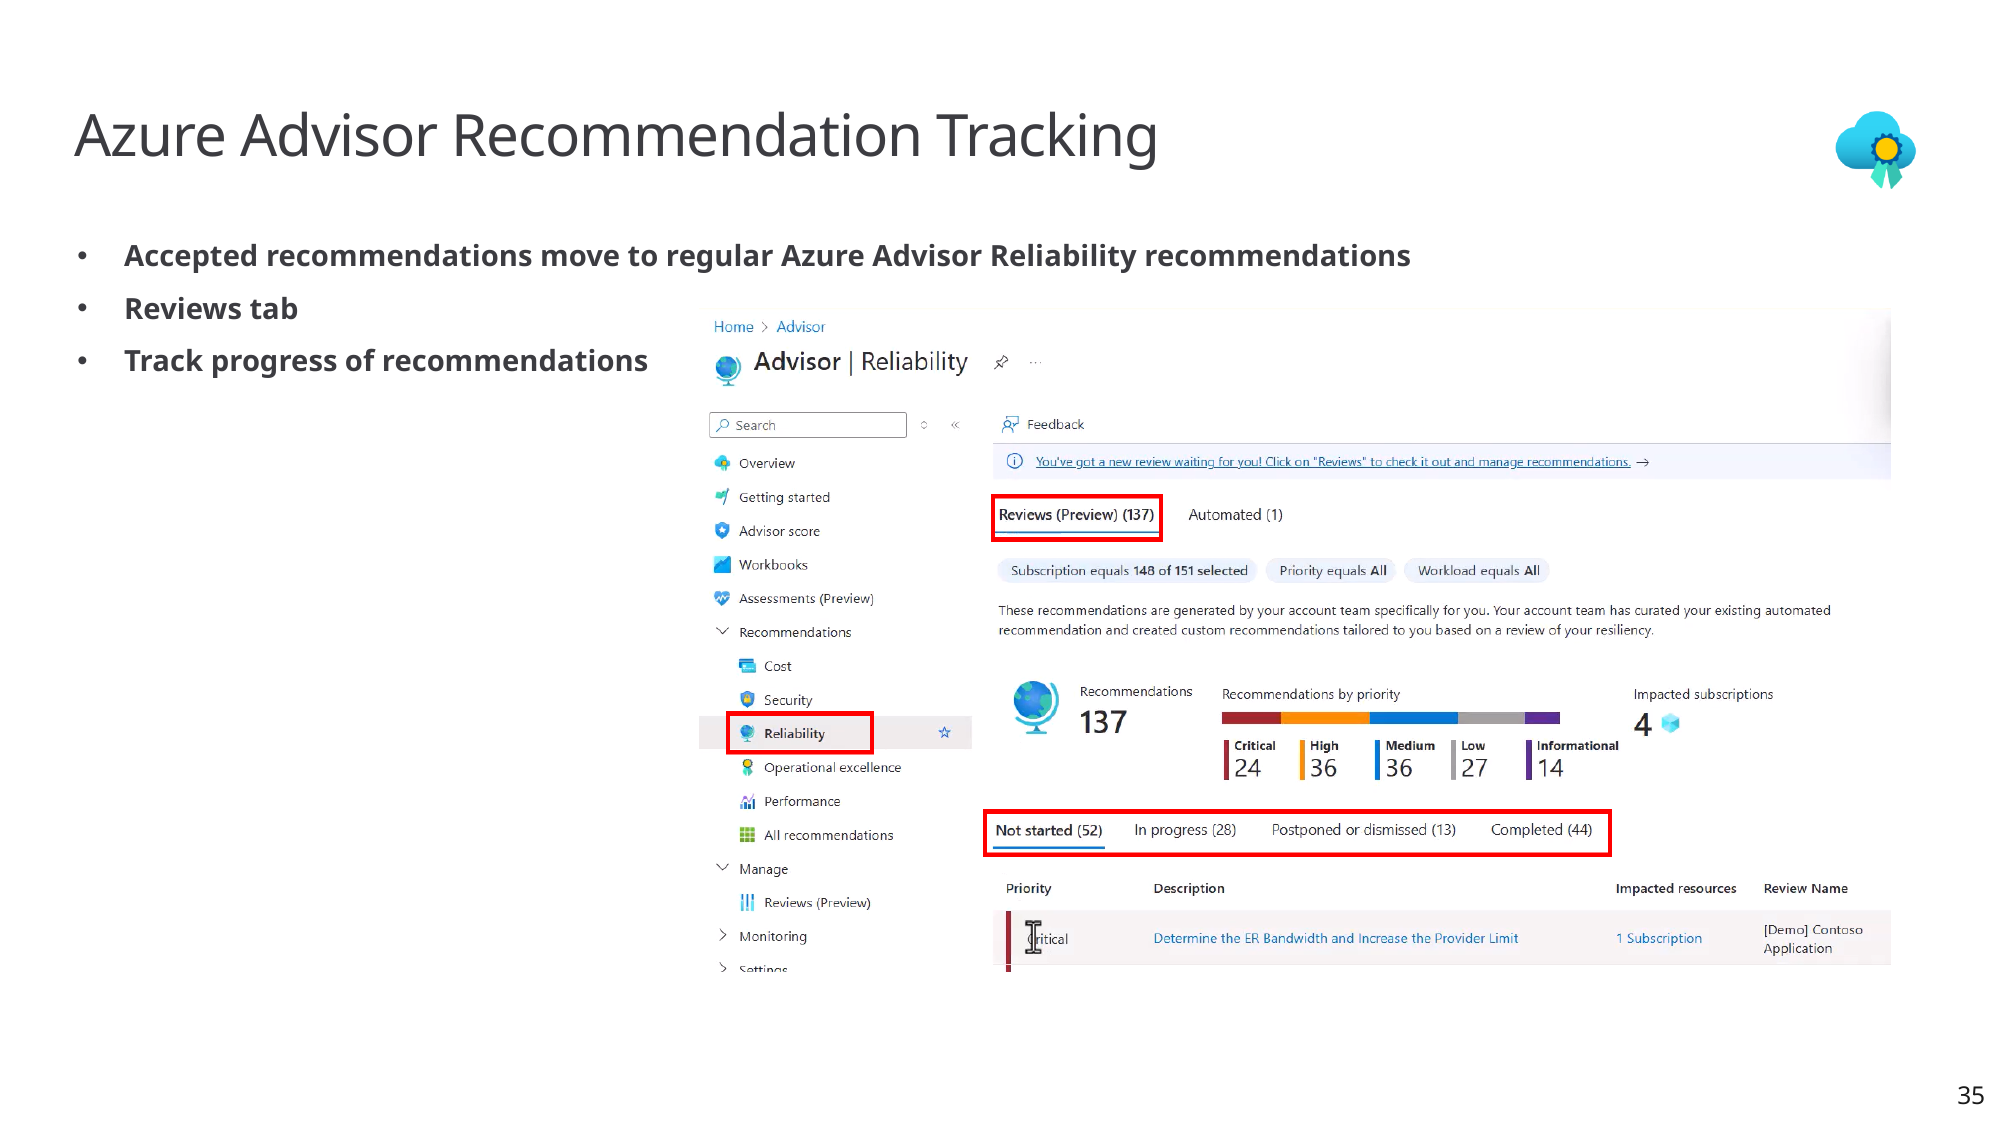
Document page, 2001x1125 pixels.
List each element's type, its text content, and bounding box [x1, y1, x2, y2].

text_box Accepted recommendations move to regular Azure Advisor Reliability recommendations Reviews tab Track progress of recommendations [62, 212, 1438, 385]
slide_number 35 [1550, 1072, 2000, 1104]
title Azure Advisor Recommendation Tracking [74, 101, 1930, 170]
picture [699, 308, 1892, 973]
picture [1831, 108, 1918, 192]
